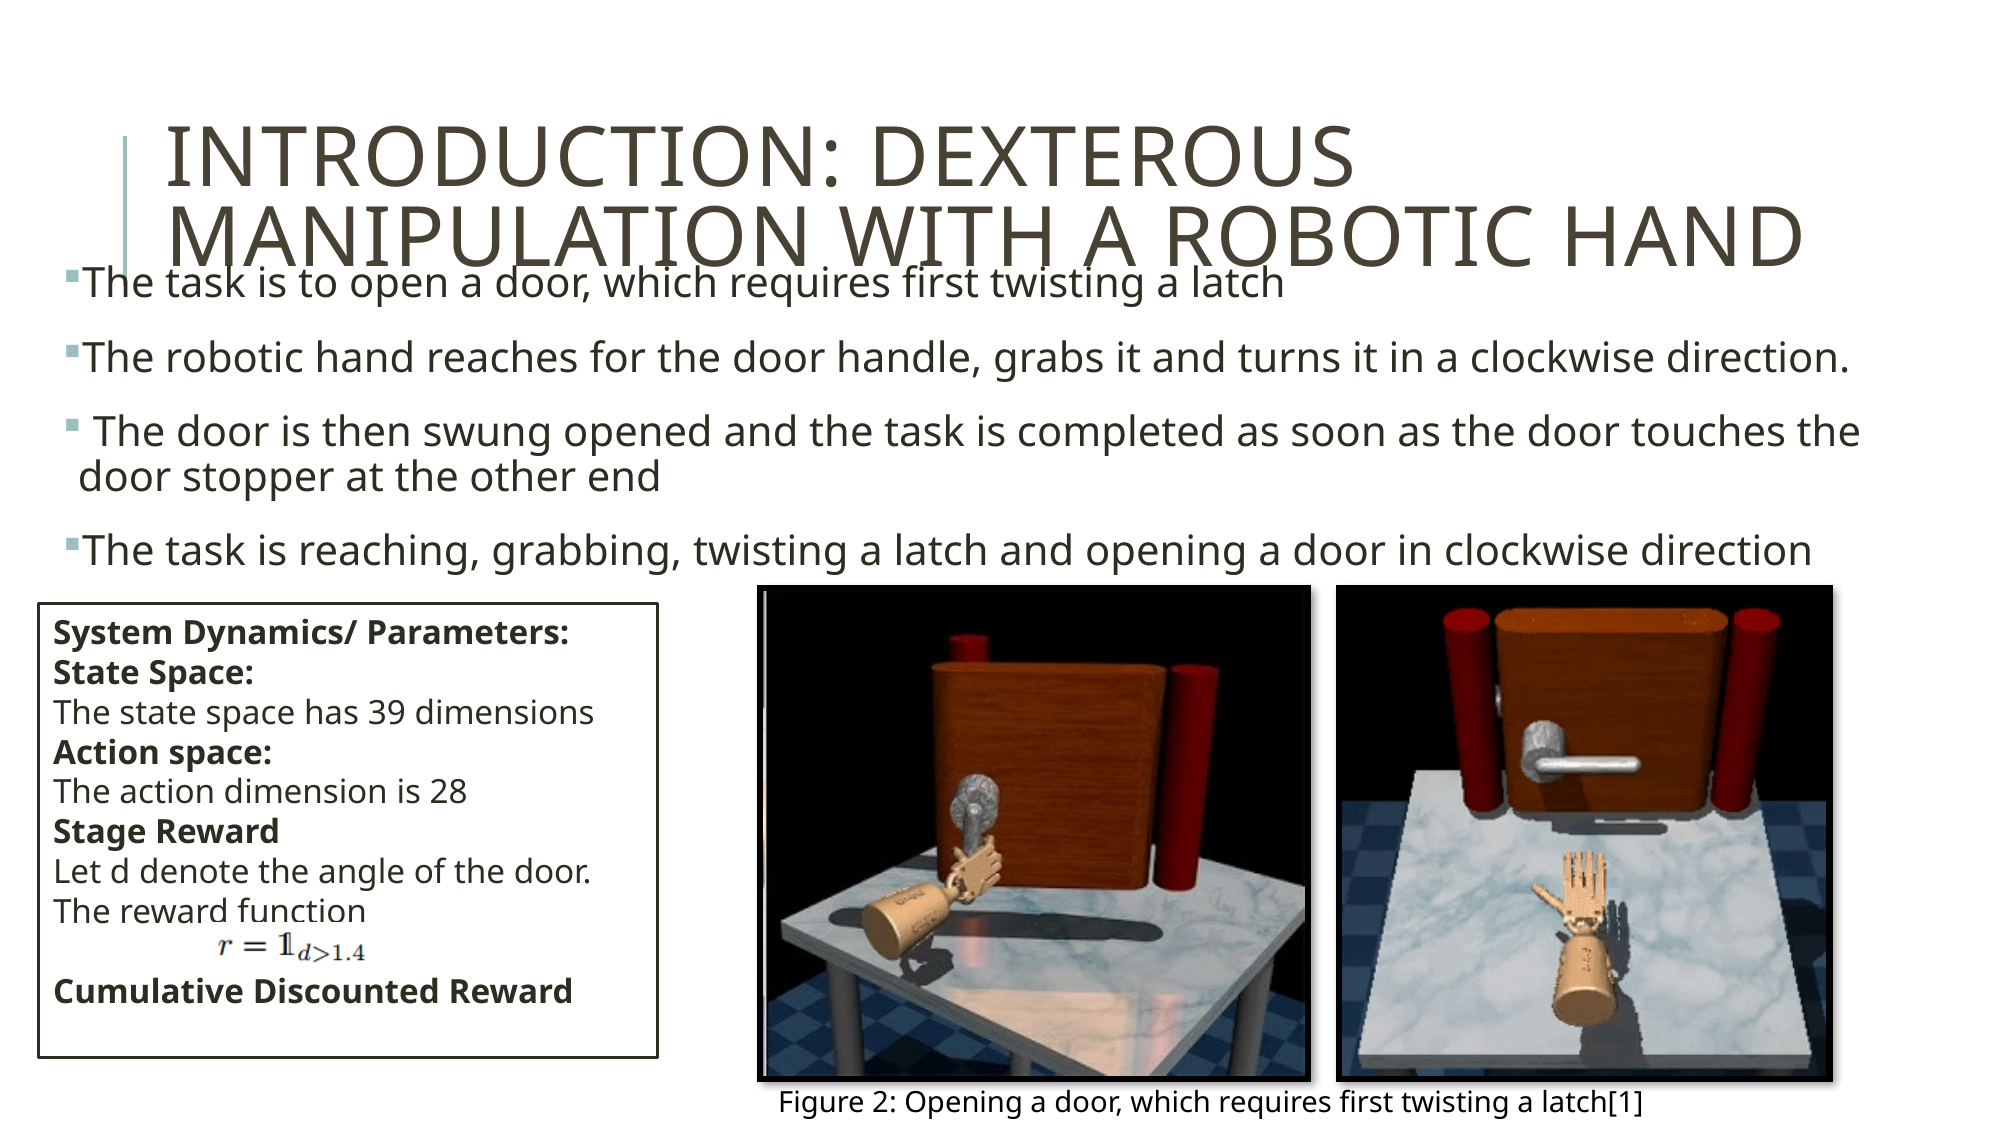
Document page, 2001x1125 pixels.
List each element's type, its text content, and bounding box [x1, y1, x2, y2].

list The task is to open a door, which requires first twisting a latch The robotic hand reaches for the door handle, grabs it and turns it in a clockwise direction. The door is then swung opened and the task is completed as soon as the door touches the door stopper at the other end The task is reaching, grabbing, twisting a latch and opening a door in clockwise direction [55, 254, 1973, 987]
picture [210, 922, 373, 967]
picture [1341, 590, 1827, 1076]
text_box Figure 2: Opening a door, which requires first twisting a latch[1] [763, 1075, 1827, 1125]
title INTRODUCTION: Dexterous Manipulation with a Robotic Hand [150, 122, 1973, 254]
picture [763, 590, 1305, 1076]
